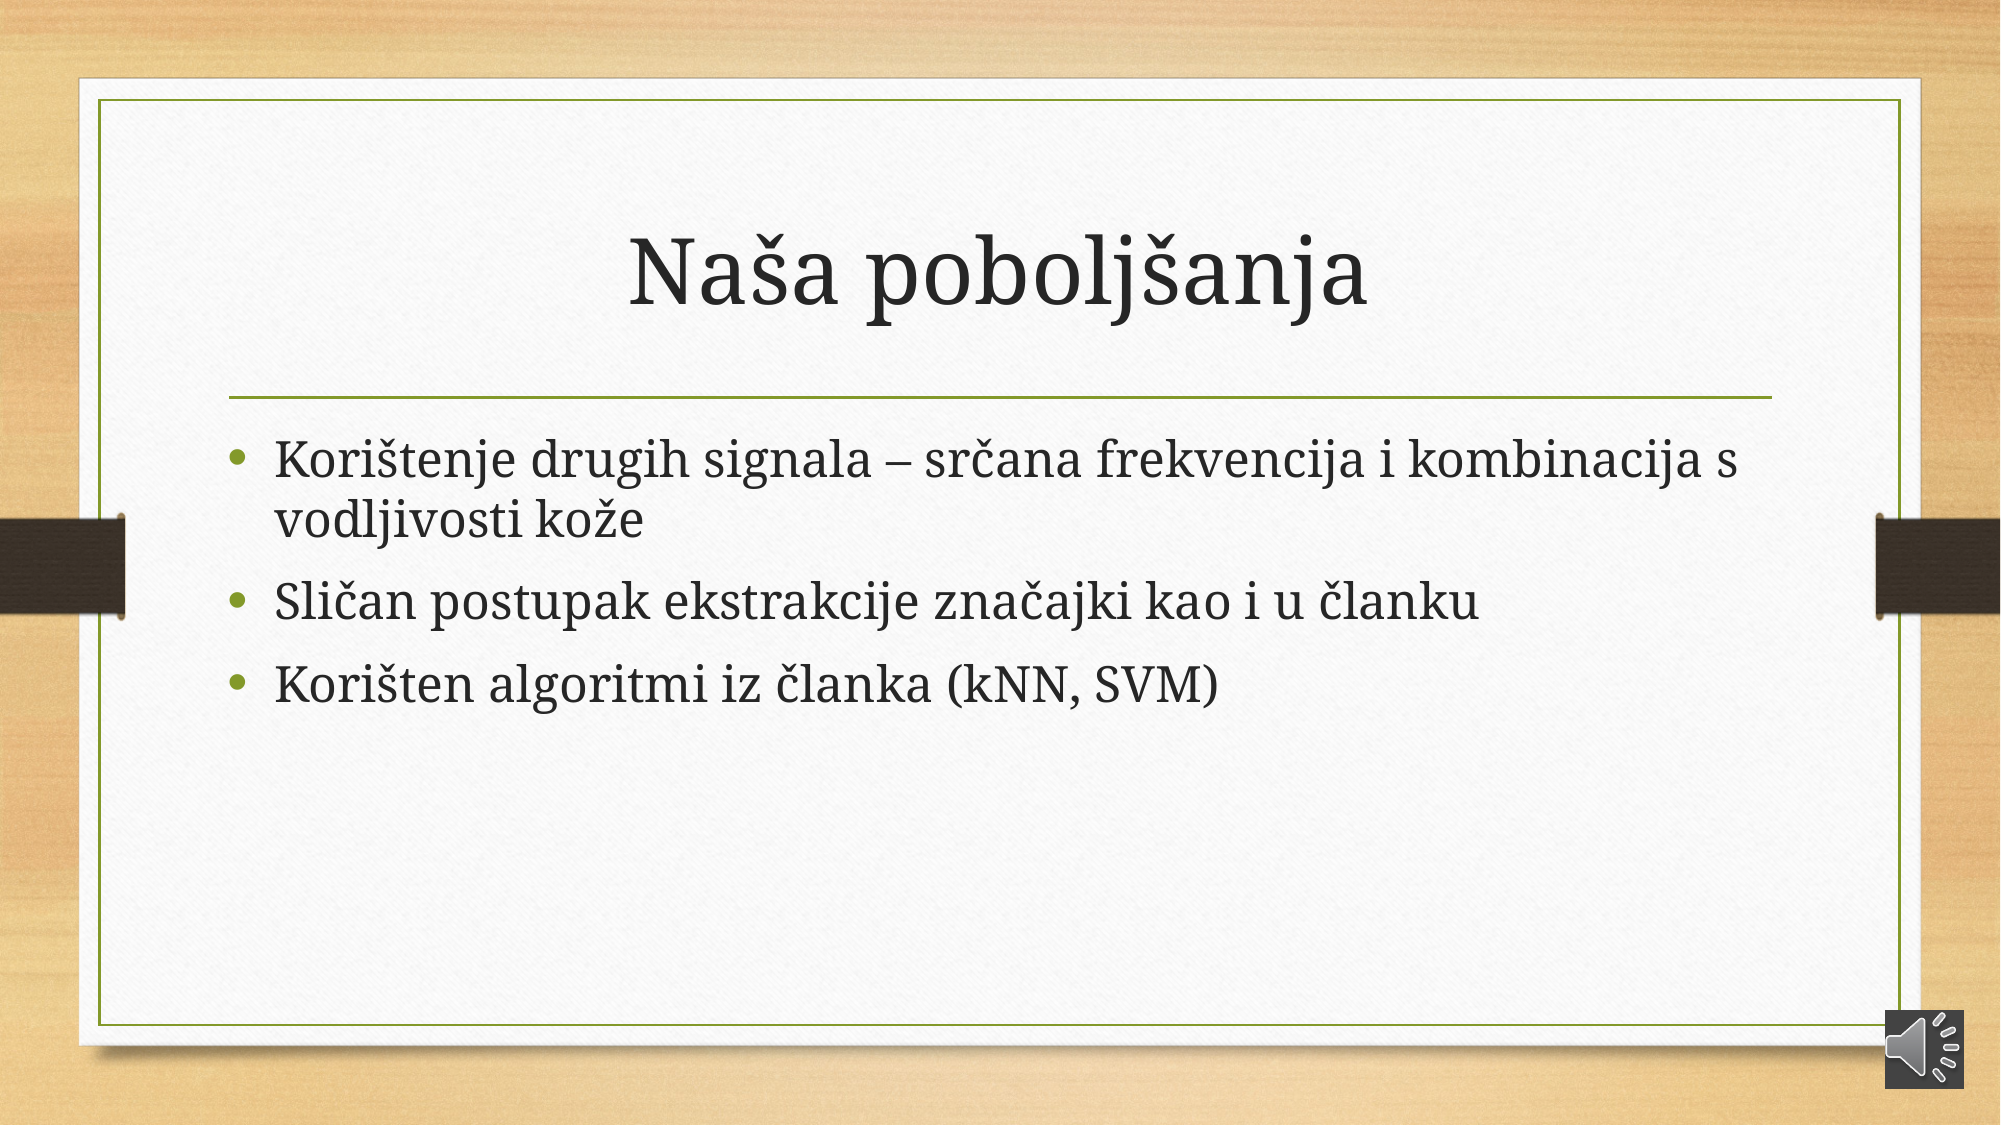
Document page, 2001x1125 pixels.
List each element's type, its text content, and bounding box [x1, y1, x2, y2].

picture [0, 0, 2001, 1125]
list Korištenje drugih signala – srčana frekvencija i kombinacija s vodljivosti kože Sličan postupak ekstrakcije značajki kao i u članku Korišten algoritmi iz članka (kNN, SVM) [212, 419, 1788, 964]
title Naša poboljšanja [212, 161, 1788, 375]
